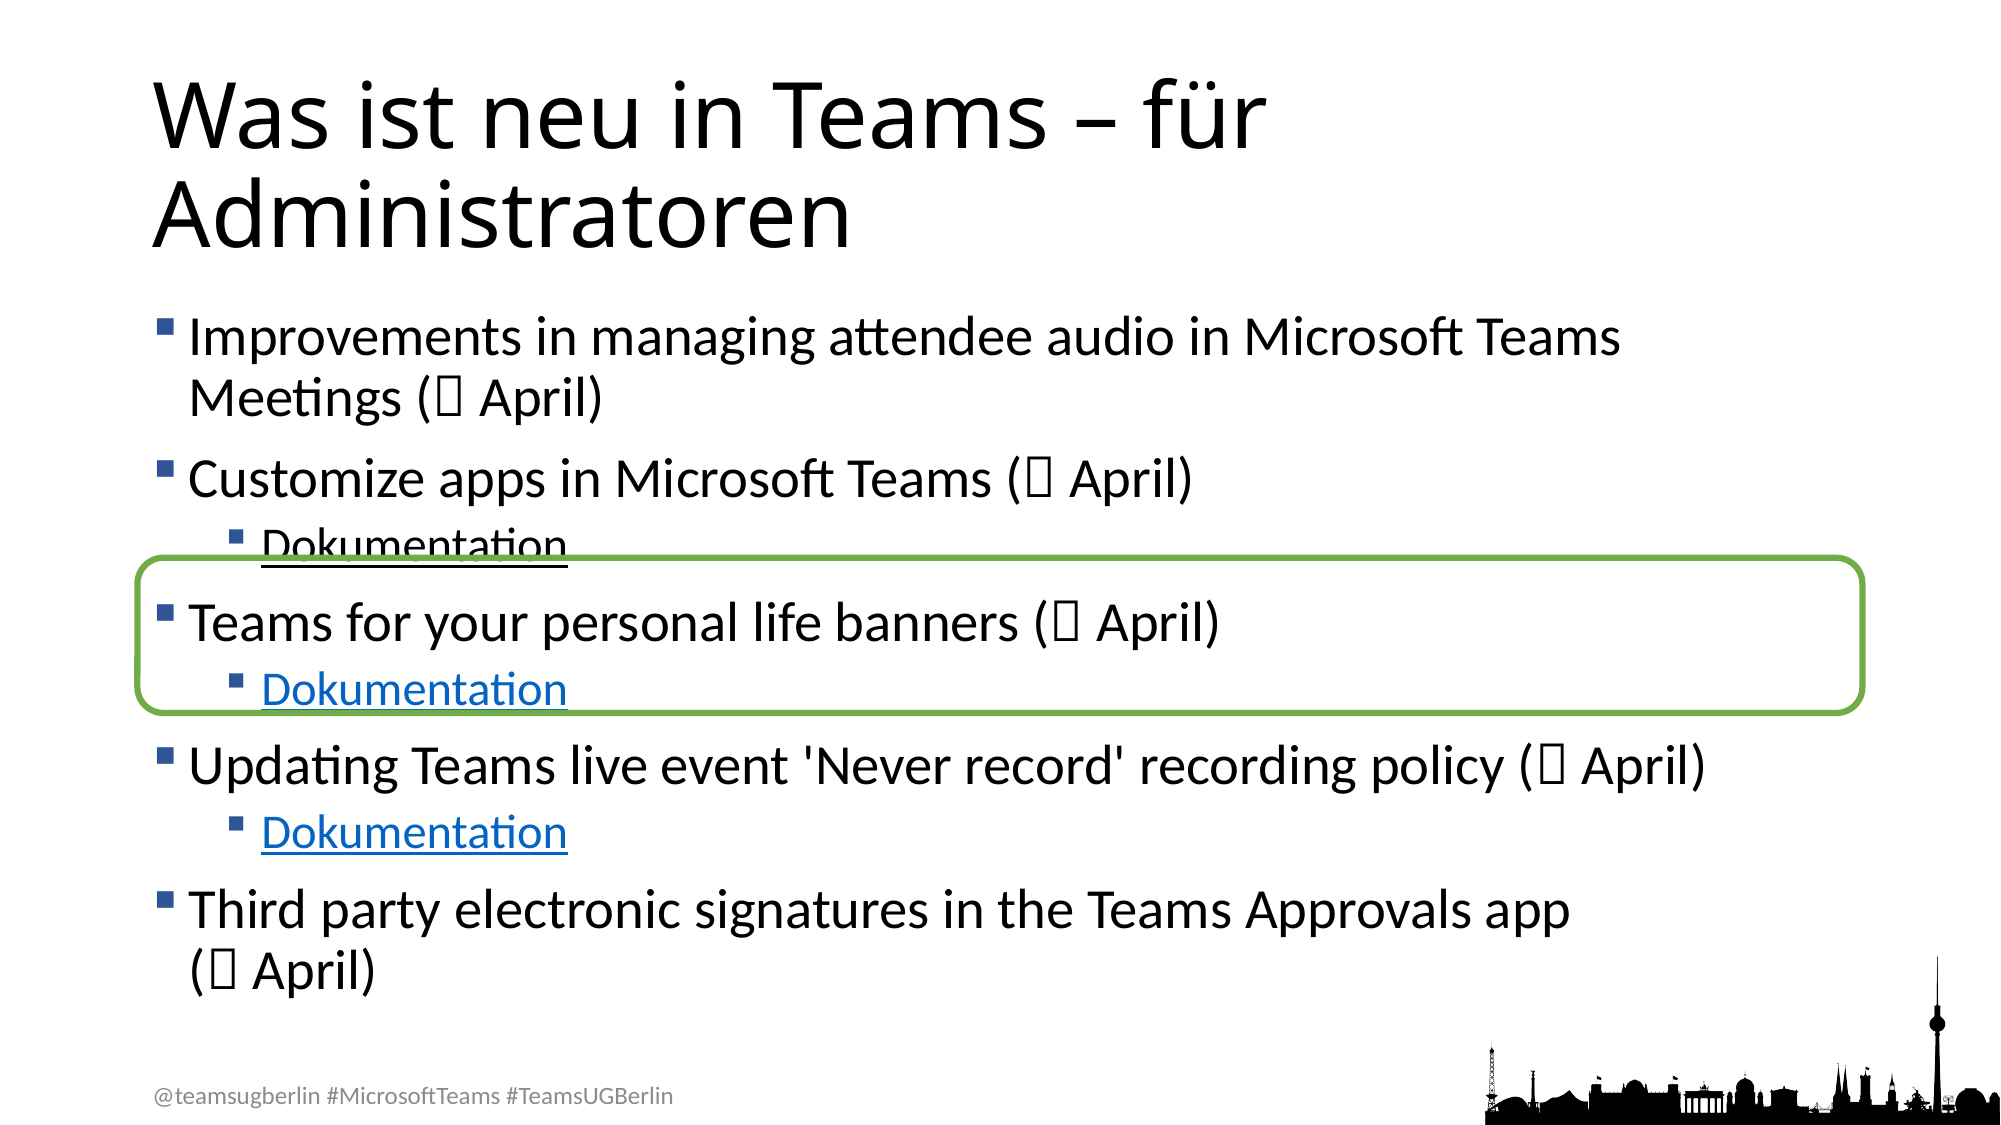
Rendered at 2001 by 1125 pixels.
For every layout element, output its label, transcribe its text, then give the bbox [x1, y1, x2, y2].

picture [1485, 914, 2000, 1125]
list Improvements in managing attendee audio in Microsoft Teams Meetings ( April) Customize apps in Microsoft Teams ( April) Dokumentation Teams for your personal life banners ( April) Dokumentation Updating Teams live event 'Never record' recording policy ( April) Dokumentation Third party electronic signatures in the Teams Approvals app ( April) [137, 299, 1849, 578]
text_box [137, 557, 1863, 713]
list Improvements in managing attendee audio in Microsoft Teams Meetings ( April) Customize apps in Microsoft Teams ( April) Dokumentation Teams for your personal life banners ( April) Dokumentation Updating Teams live event 'Never record' recording policy ( April) Dokumentation Third party electronic signatures in the Teams Approvals app ( April) [137, 693, 1849, 1014]
title Was ist neu in Teams – für Administratoren [137, 59, 1863, 278]
